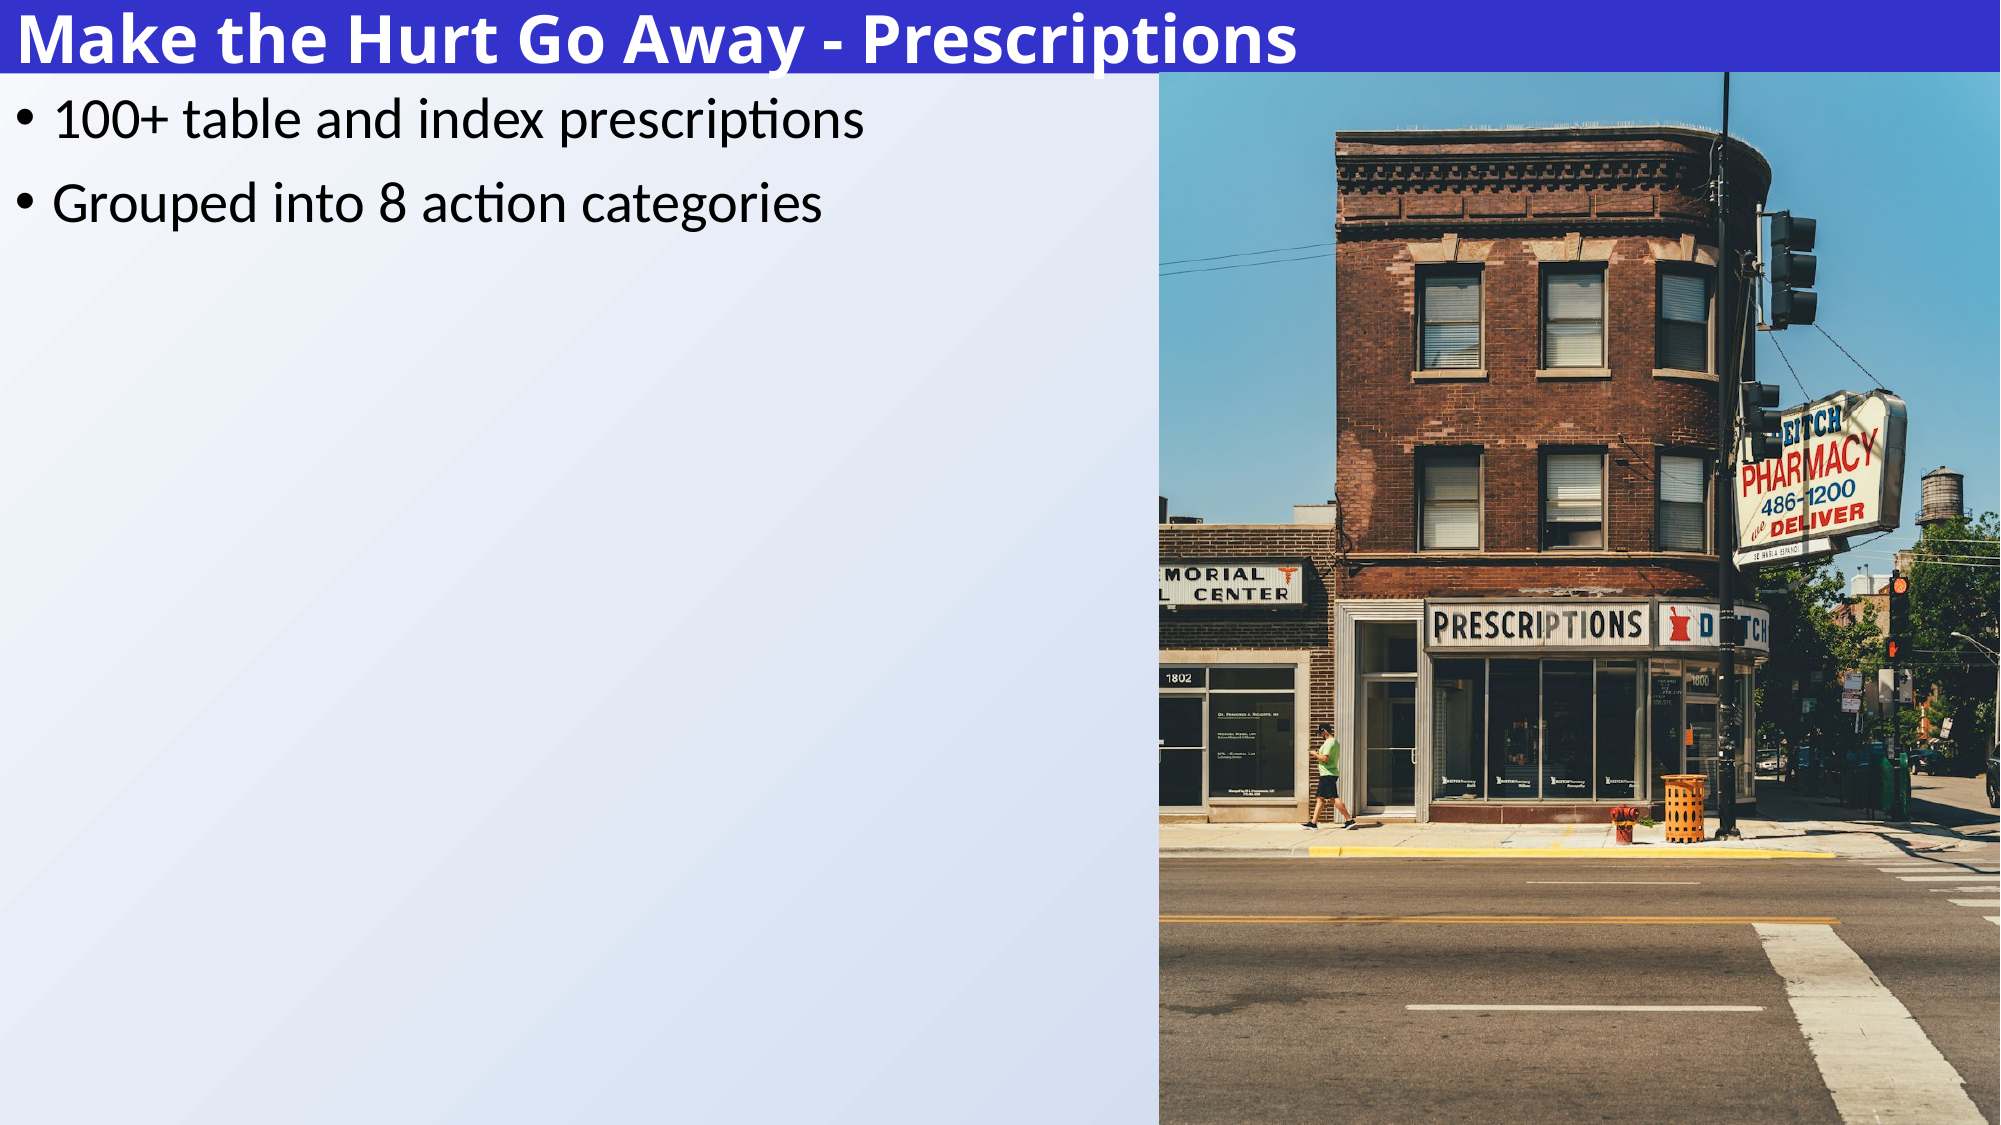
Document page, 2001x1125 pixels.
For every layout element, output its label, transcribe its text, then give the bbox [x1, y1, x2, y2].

list 100+ table and index prescriptions Grouped into 8 action categories [0, 74, 1159, 1125]
picture [1159, 72, 2000, 1125]
title Make the Hurt Go Away - Prescriptions [0, 0, 2000, 74]
